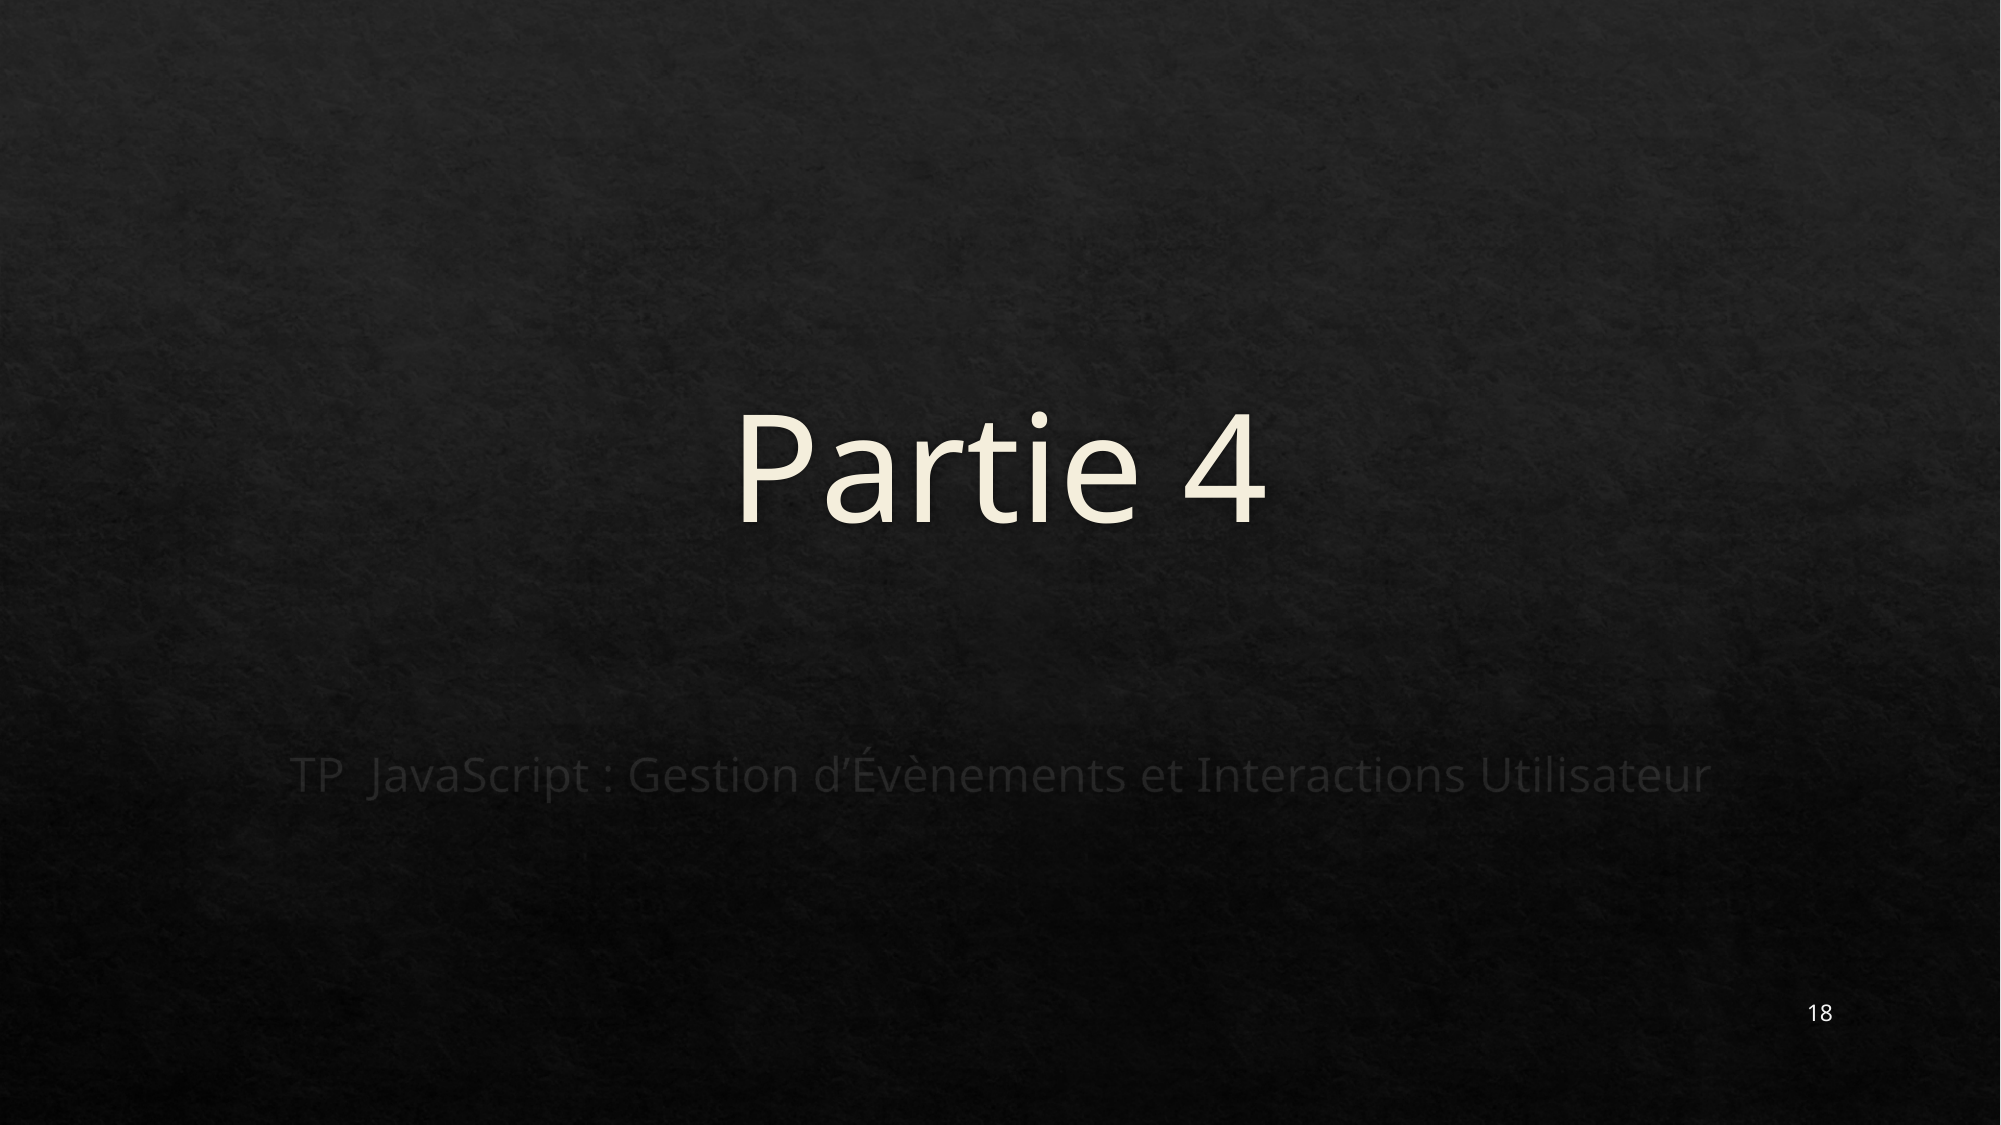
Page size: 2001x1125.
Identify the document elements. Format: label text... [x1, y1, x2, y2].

slide_number 18 [1724, 984, 1849, 1045]
picture [0, 0, 2001, 1125]
title Partie 4 [208, 321, 1790, 563]
subtitle TP JavaScript : Gestion d’Évènements et Interactions Utilisateur [208, 730, 1758, 874]
